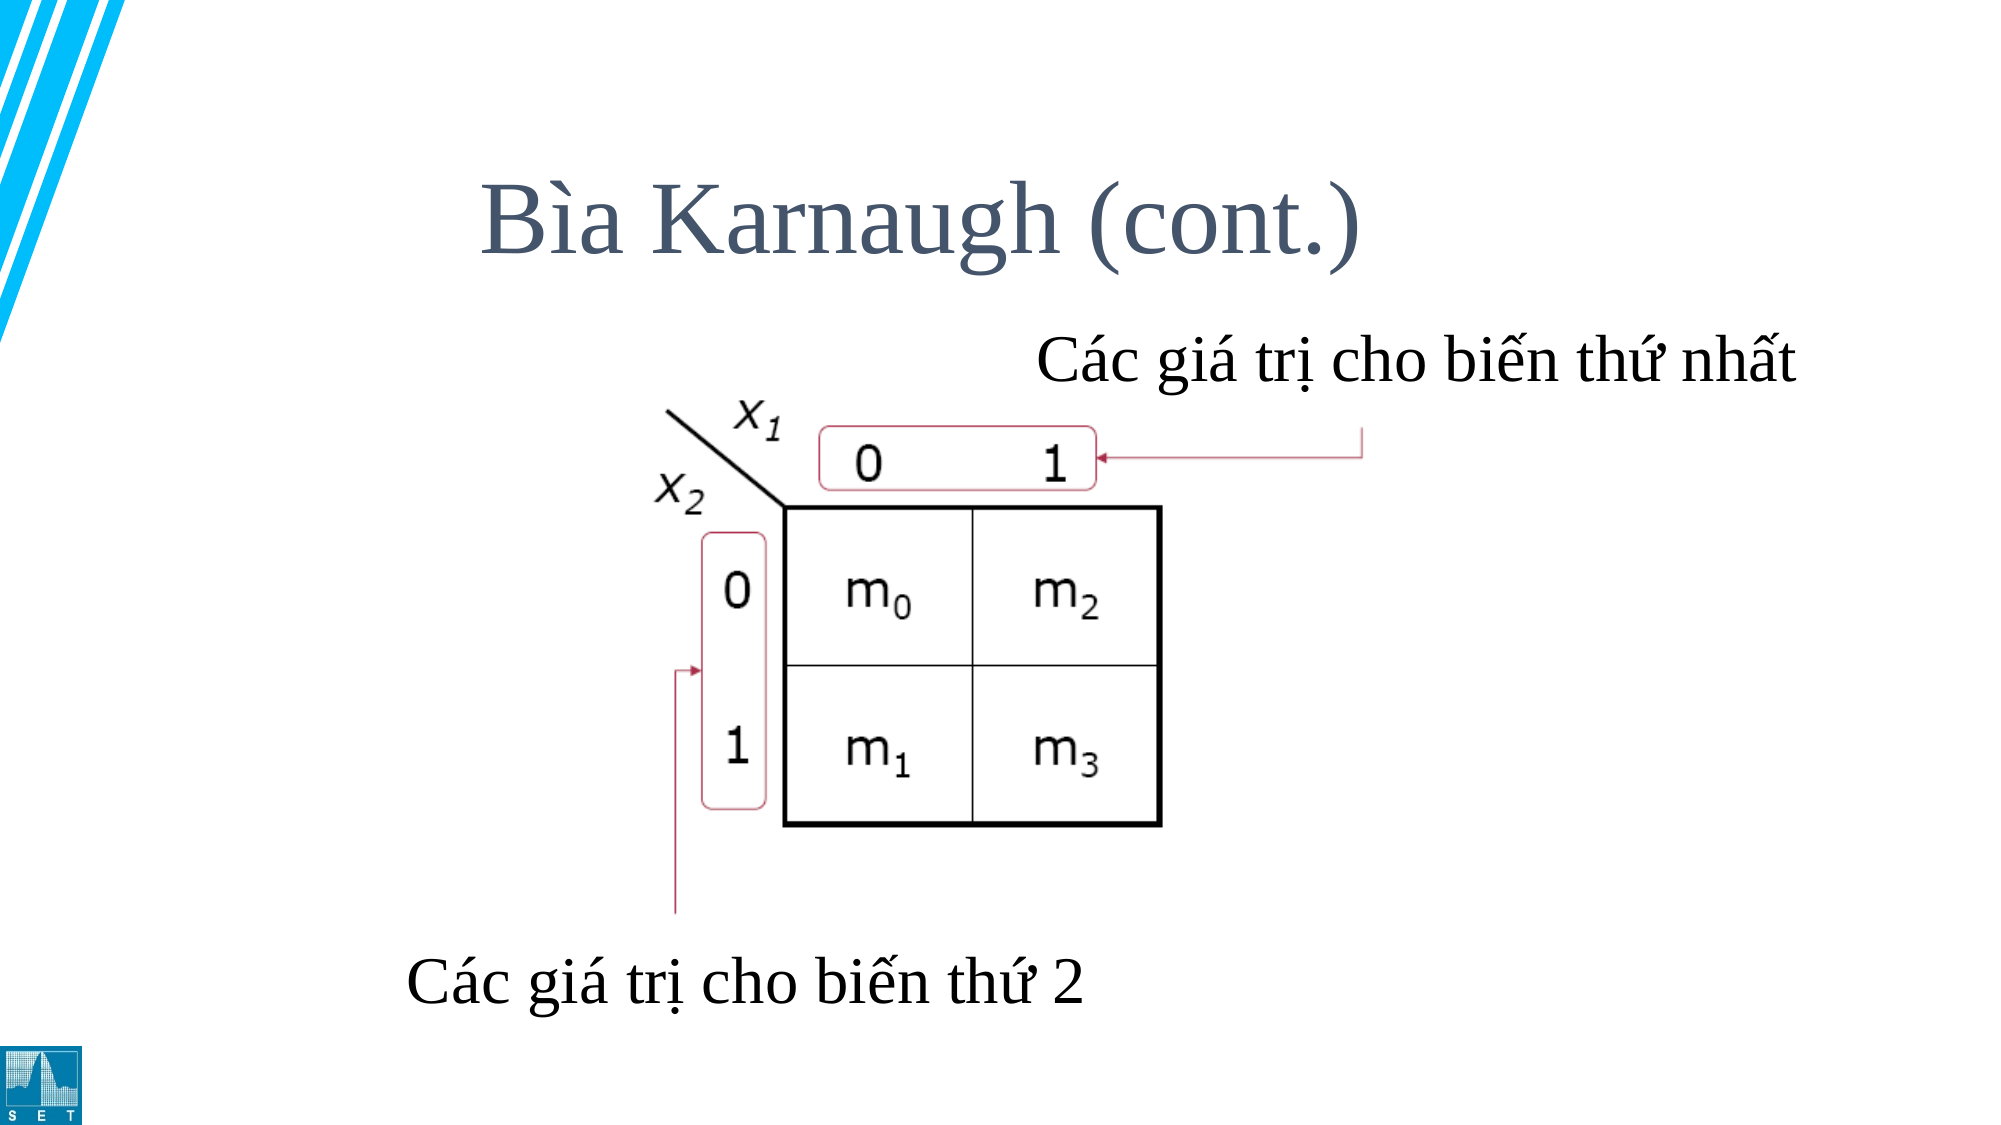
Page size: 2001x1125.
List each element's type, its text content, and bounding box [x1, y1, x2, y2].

picture [642, 385, 1371, 920]
text_box Các giá trị cho biến thứ nhất [1021, 307, 1813, 402]
text_box Các giá trị cho biến thứ 2 [392, 928, 1102, 1024]
picture [67, 1110, 74, 1120]
text_box Bìa Karnaugh (cont.) [479, 86, 1830, 274]
picture [6, 1051, 78, 1106]
picture [9, 1110, 16, 1121]
picture [38, 1110, 45, 1121]
